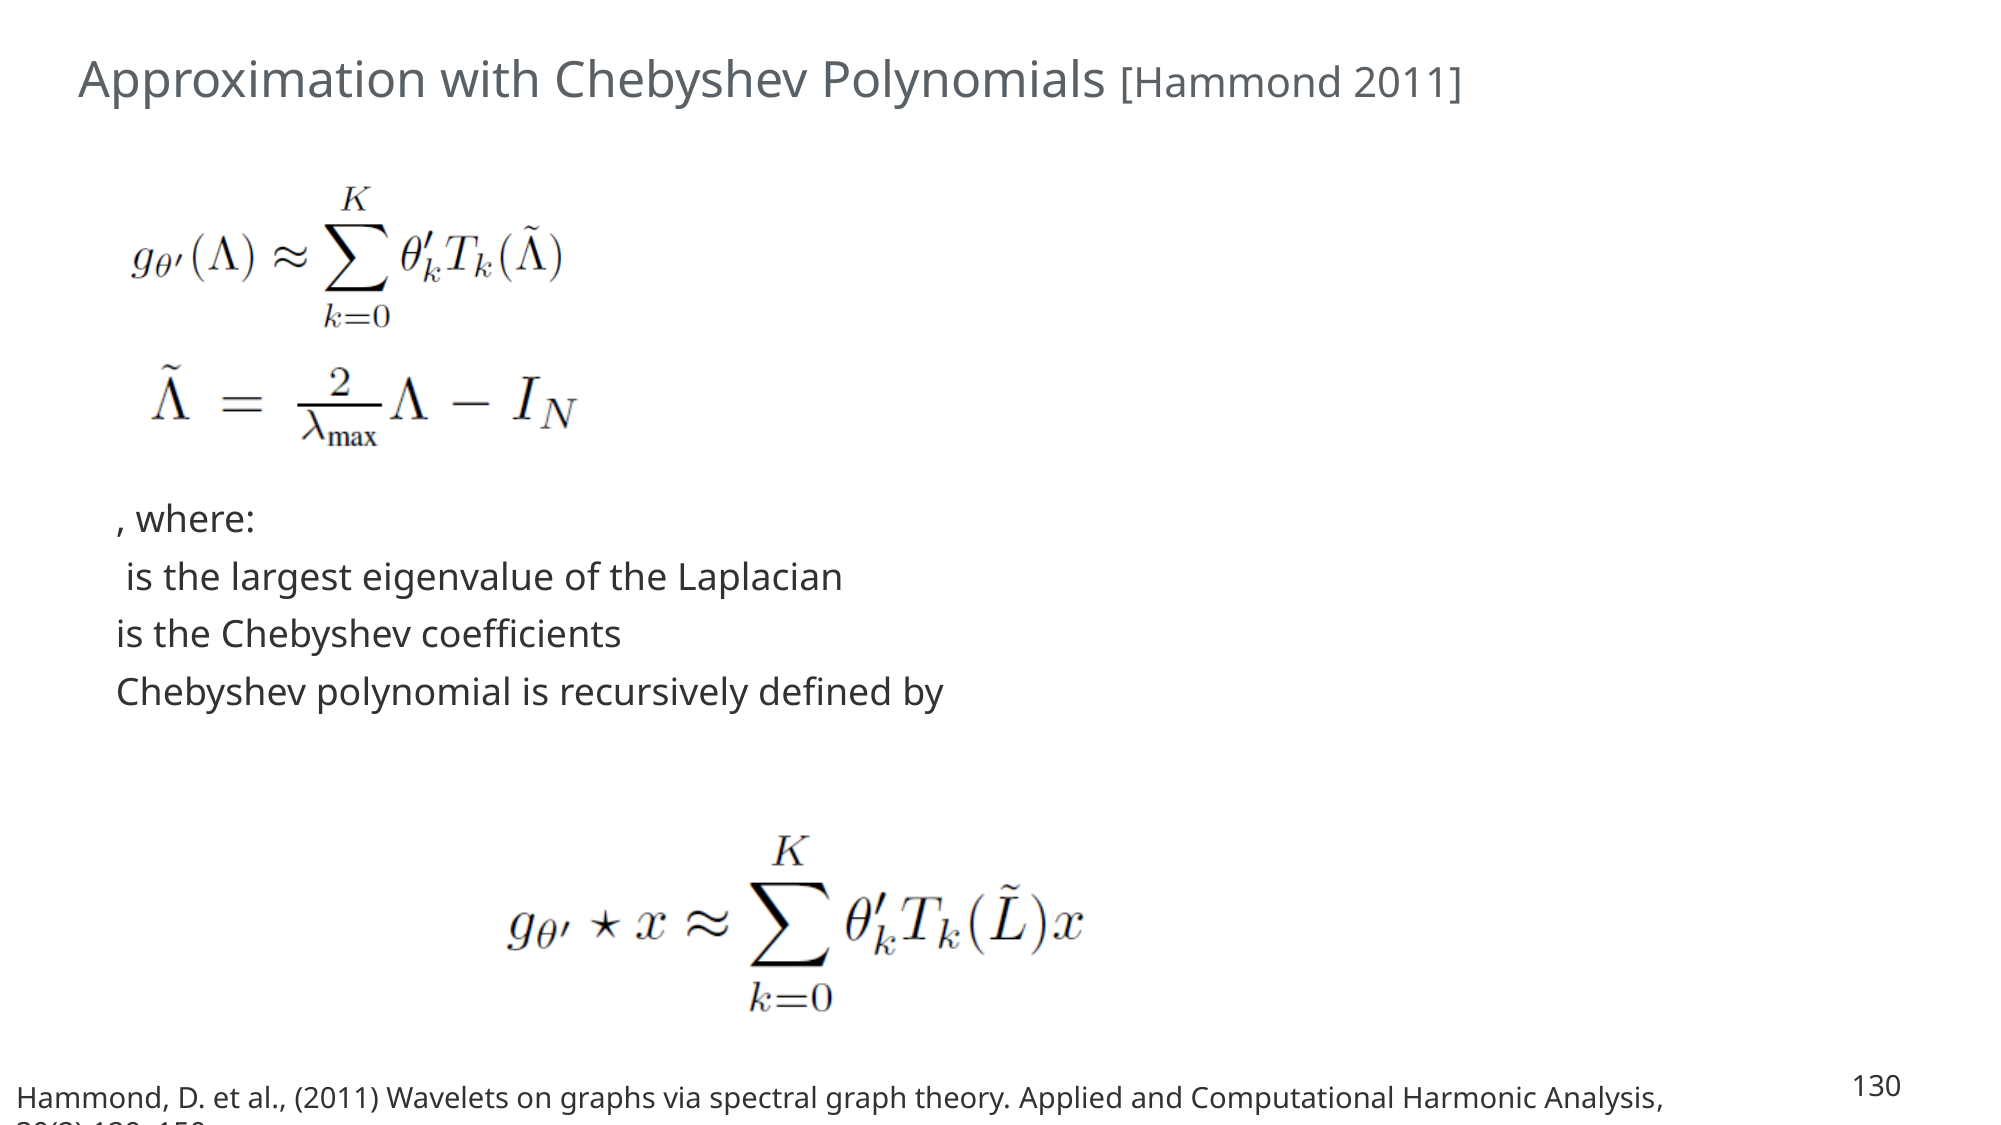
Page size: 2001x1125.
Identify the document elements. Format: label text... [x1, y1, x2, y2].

slide_number 130 [1834, 1064, 1961, 1107]
text_box Hammond, D. et al., (2011) Wavelets on graphs via spectral graph theory. Applied and Computational Harmonic Analysis, 30(2):129–150 [16, 1079, 1685, 1123]
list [127, 178, 572, 330]
picture [147, 352, 583, 455]
title Approximation with Chebyshev Polynomials [Hammond 2011] [78, 23, 1583, 109]
picture [493, 828, 1092, 1015]
